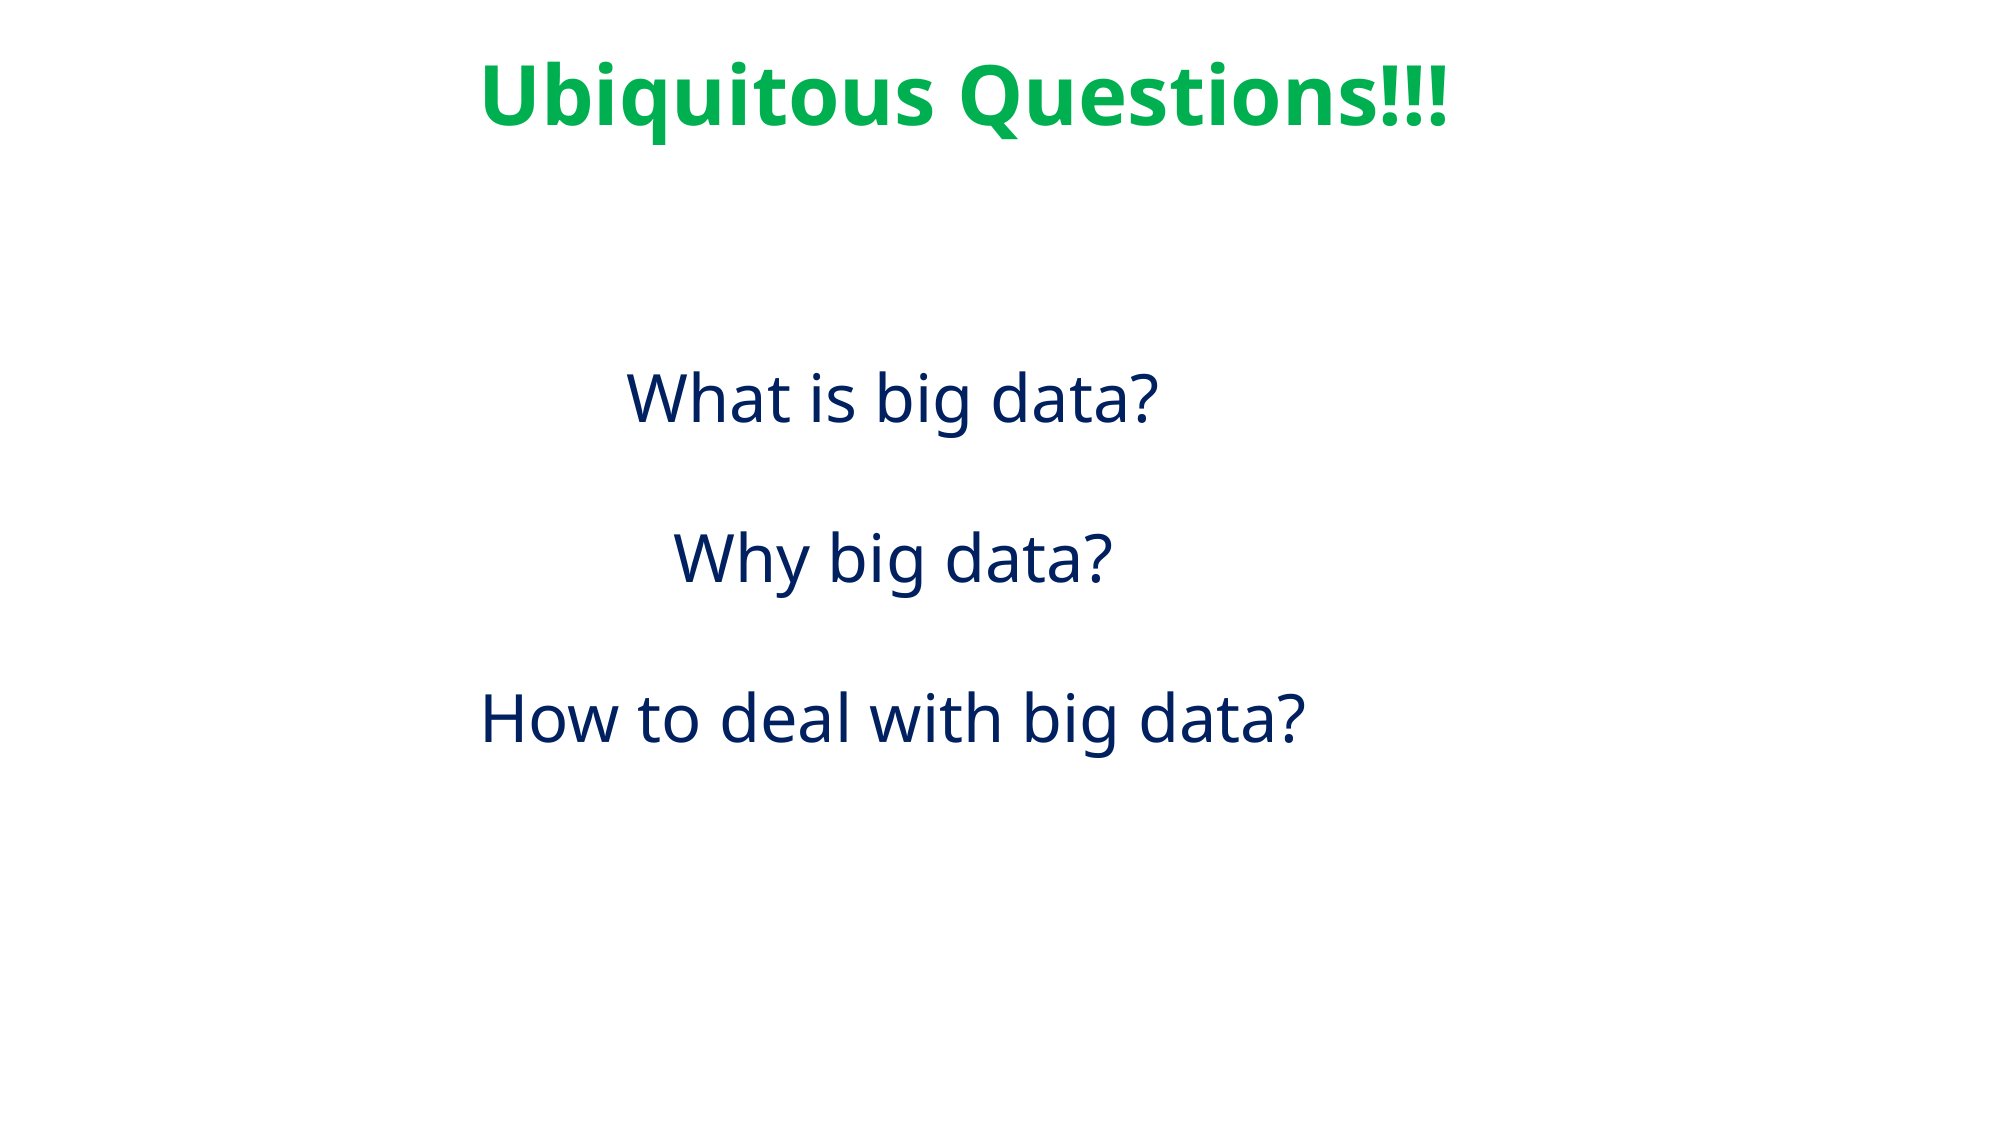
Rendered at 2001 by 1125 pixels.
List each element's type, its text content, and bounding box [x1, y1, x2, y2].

text_box Ubiquitous Questions!!! [214, 34, 1715, 150]
text_box What is big data? Why big data? How to deal with big data? [143, 348, 1644, 763]
